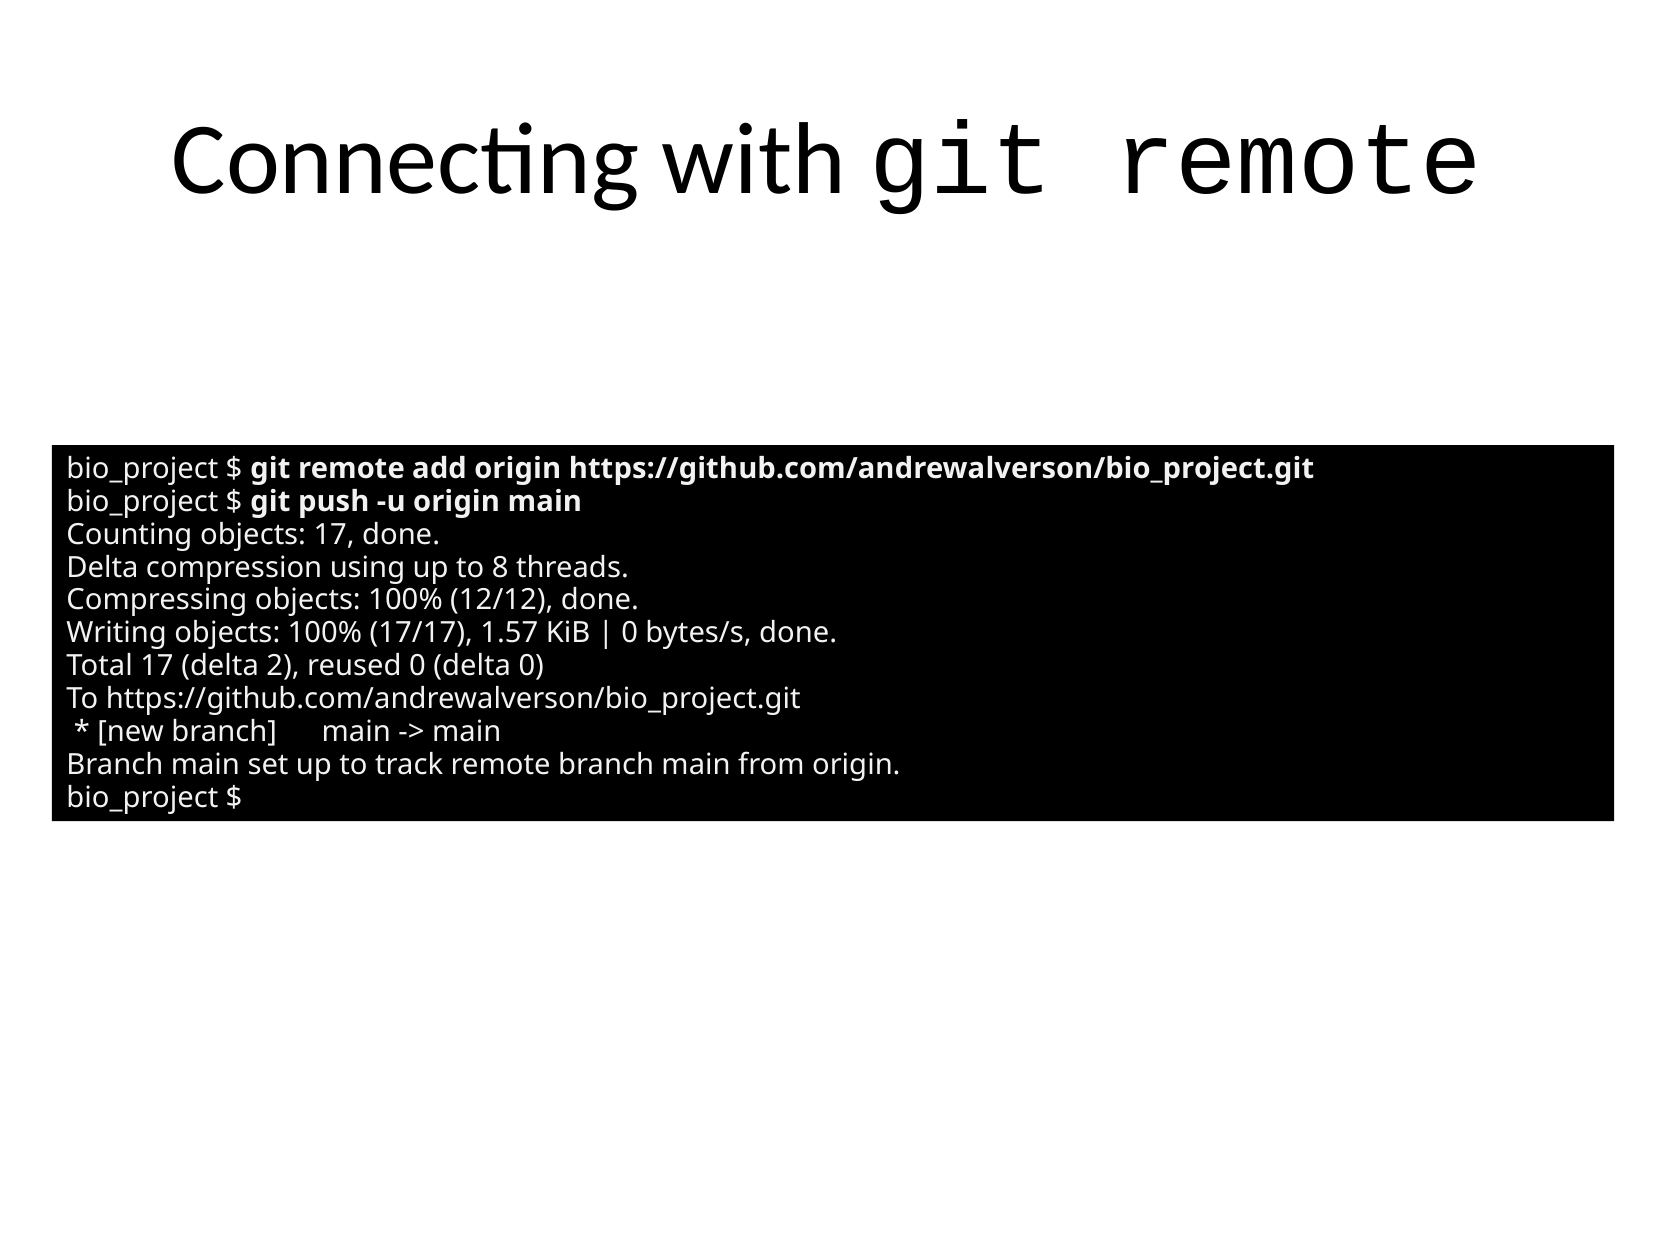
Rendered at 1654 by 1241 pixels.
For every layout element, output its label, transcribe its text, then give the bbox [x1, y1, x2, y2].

text_box bio_project $ git remote add origin https://github.com/andrewalverson/bio_project.git bio_project $ git push -u origin main Counting objects: 17, done. Delta compression using up to 8 threads. Compressing objects: 100% (12/12), done. Writing objects: 100% (17/17), 1.57 KiB | 0 bytes/s, done. Total 17 (delta 2), reused 0 (delta 0) To https://github.com/andrewalverson/bio_project.git * [new branch] main -> main Branch main set up to track remote branch main from origin. bio_project $ [51, 445, 1615, 822]
title Connecting with git remote [82, 49, 1571, 257]
